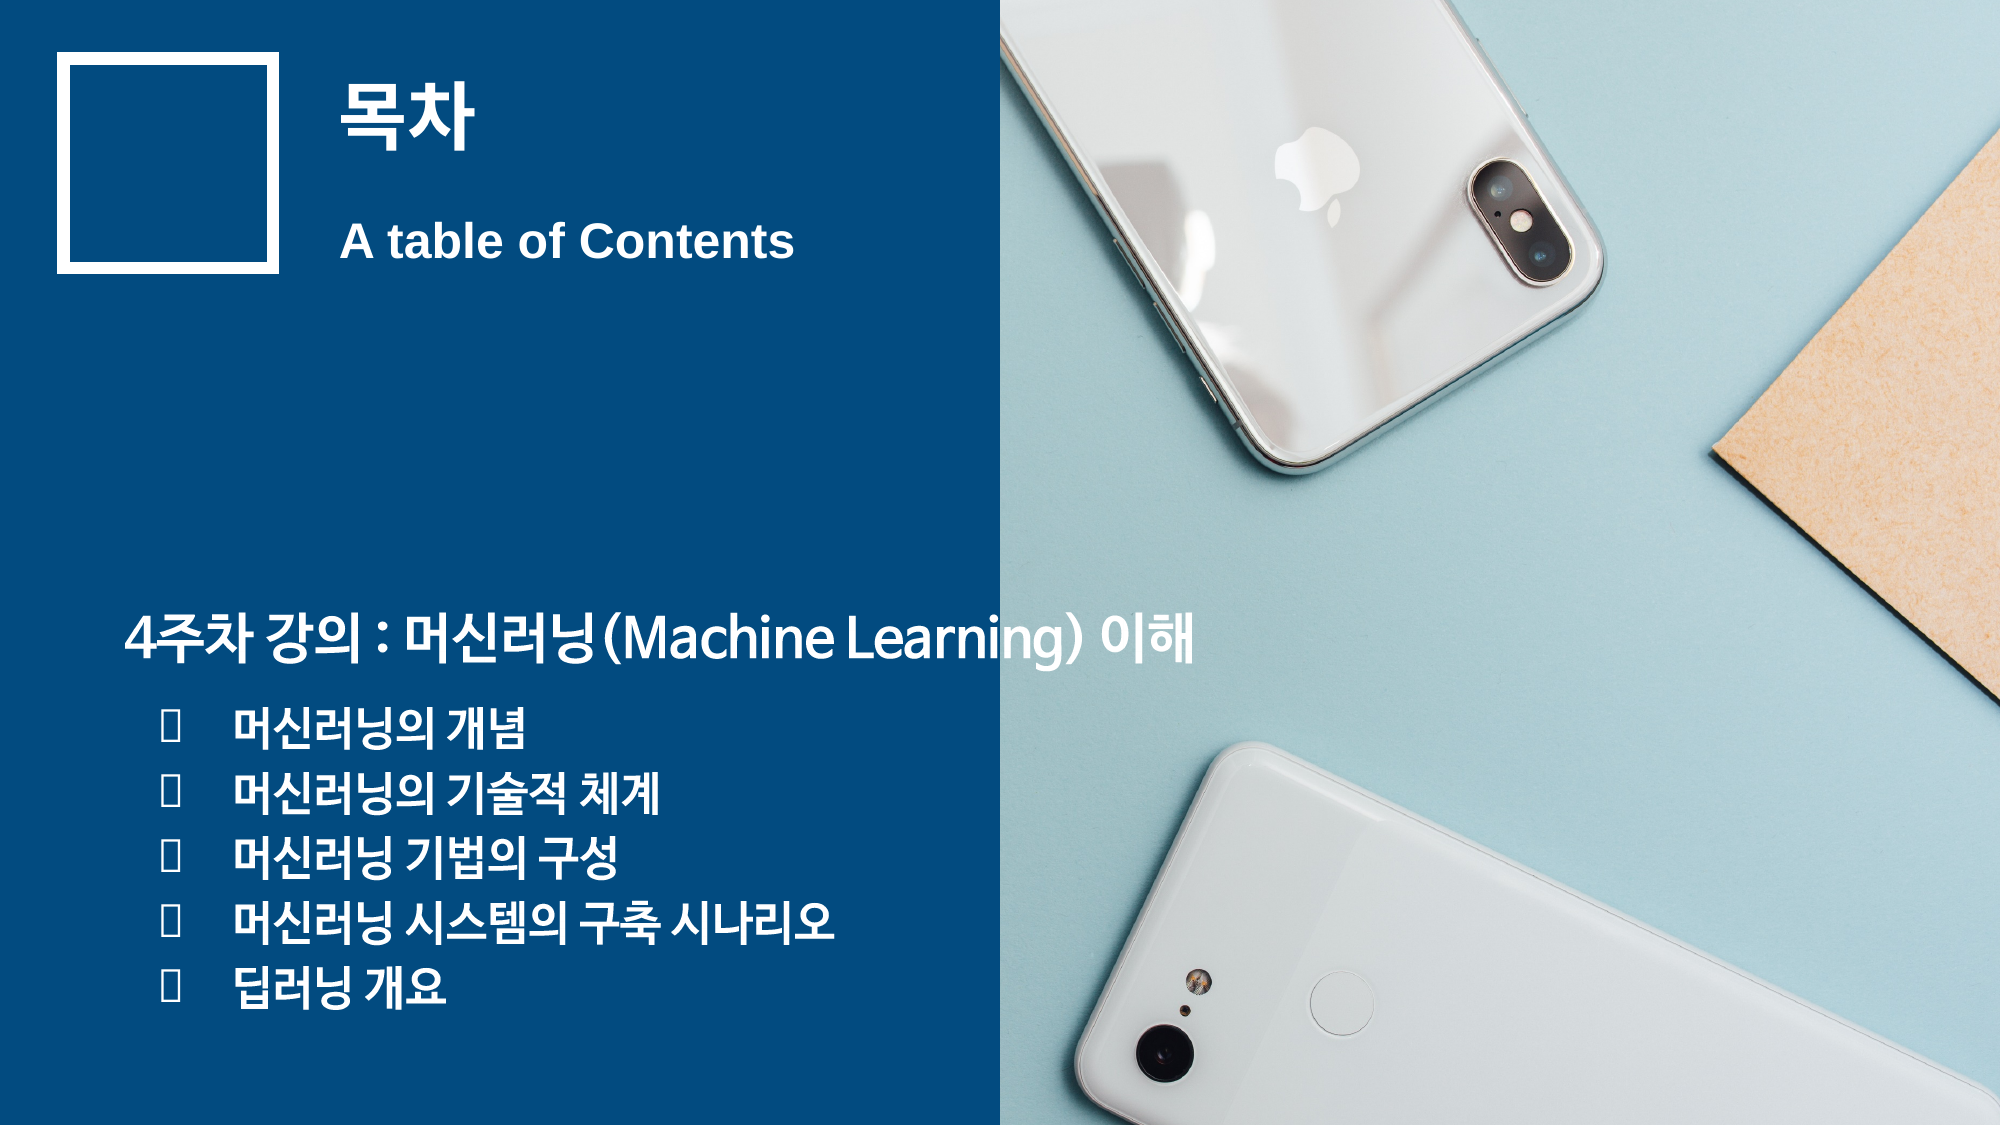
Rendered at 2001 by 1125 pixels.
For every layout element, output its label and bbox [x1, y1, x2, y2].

text_box [124, 609, 1246, 1017]
picture [0, 0, 2000, 1125]
